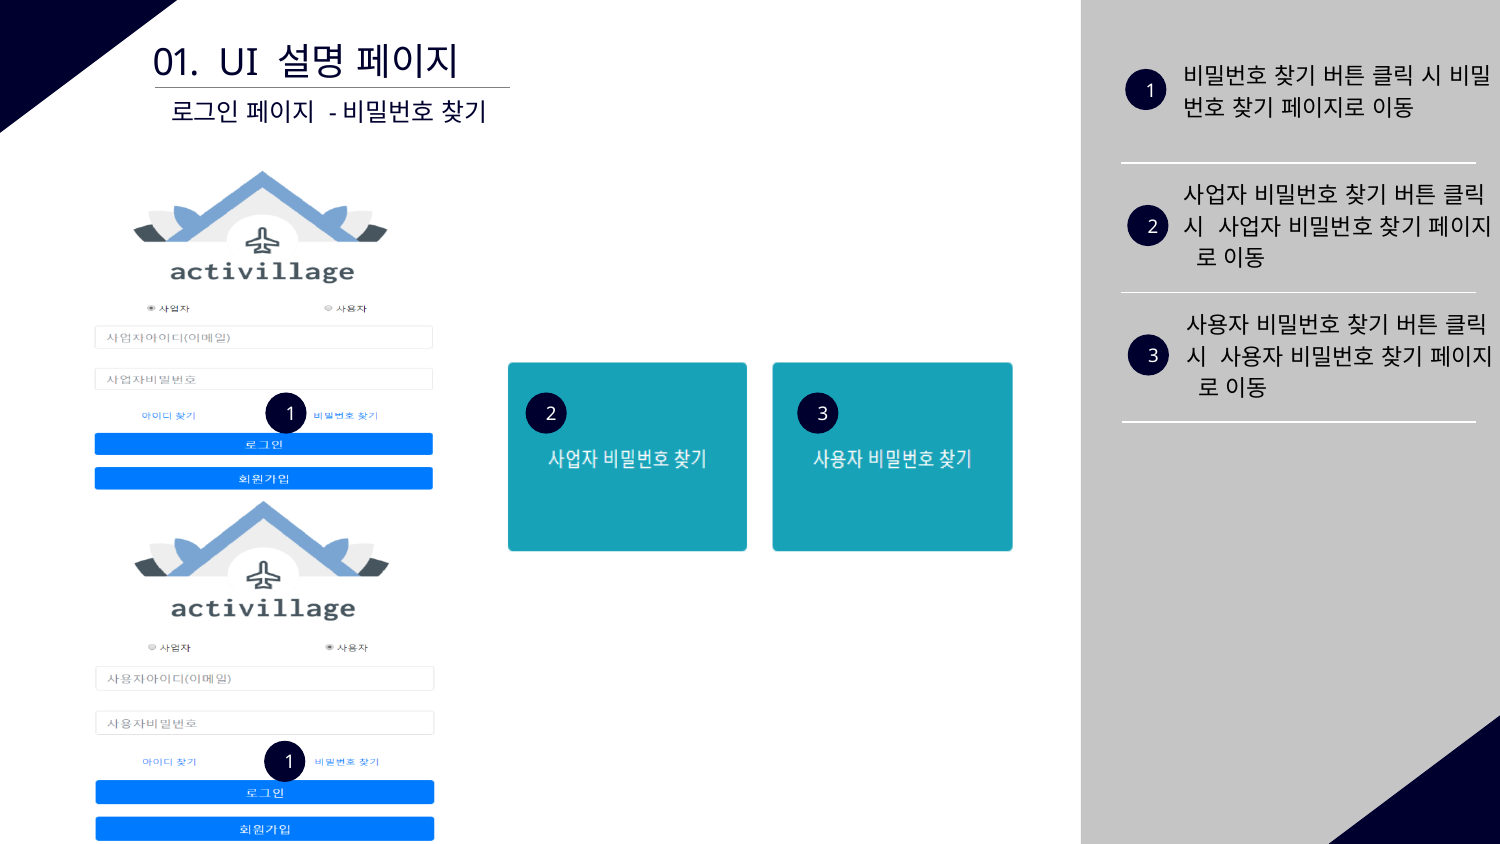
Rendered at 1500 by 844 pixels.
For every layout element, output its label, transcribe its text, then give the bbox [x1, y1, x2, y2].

picture [88, 162, 1057, 844]
text_box 로그인 페이지 -비밀번호 찾기 [156, 96, 503, 134]
text_box 비밀번호 찾기 버튼 클릭 시 비밀 번호 찾기 페이지로 이동 [1168, 54, 1500, 129]
text_box 01. [137, 30, 203, 90]
text_box 1 [1123, 66, 1169, 113]
text_box 2 [1125, 202, 1169, 249]
text_box 3 [1125, 332, 1171, 378]
text_box 사업자 비밀번호 찾기 버튼 클릭 시 사업자 비밀번호 찾기 페이지 로 이동 [1169, 173, 1500, 279]
text_box UI 설명 페이지 [203, 30, 476, 87]
text_box 사용자 비밀번호 찾기 버튼 클릭 시 사용자 비밀번호 찾기 페이지 로 이동 [1171, 303, 1500, 409]
